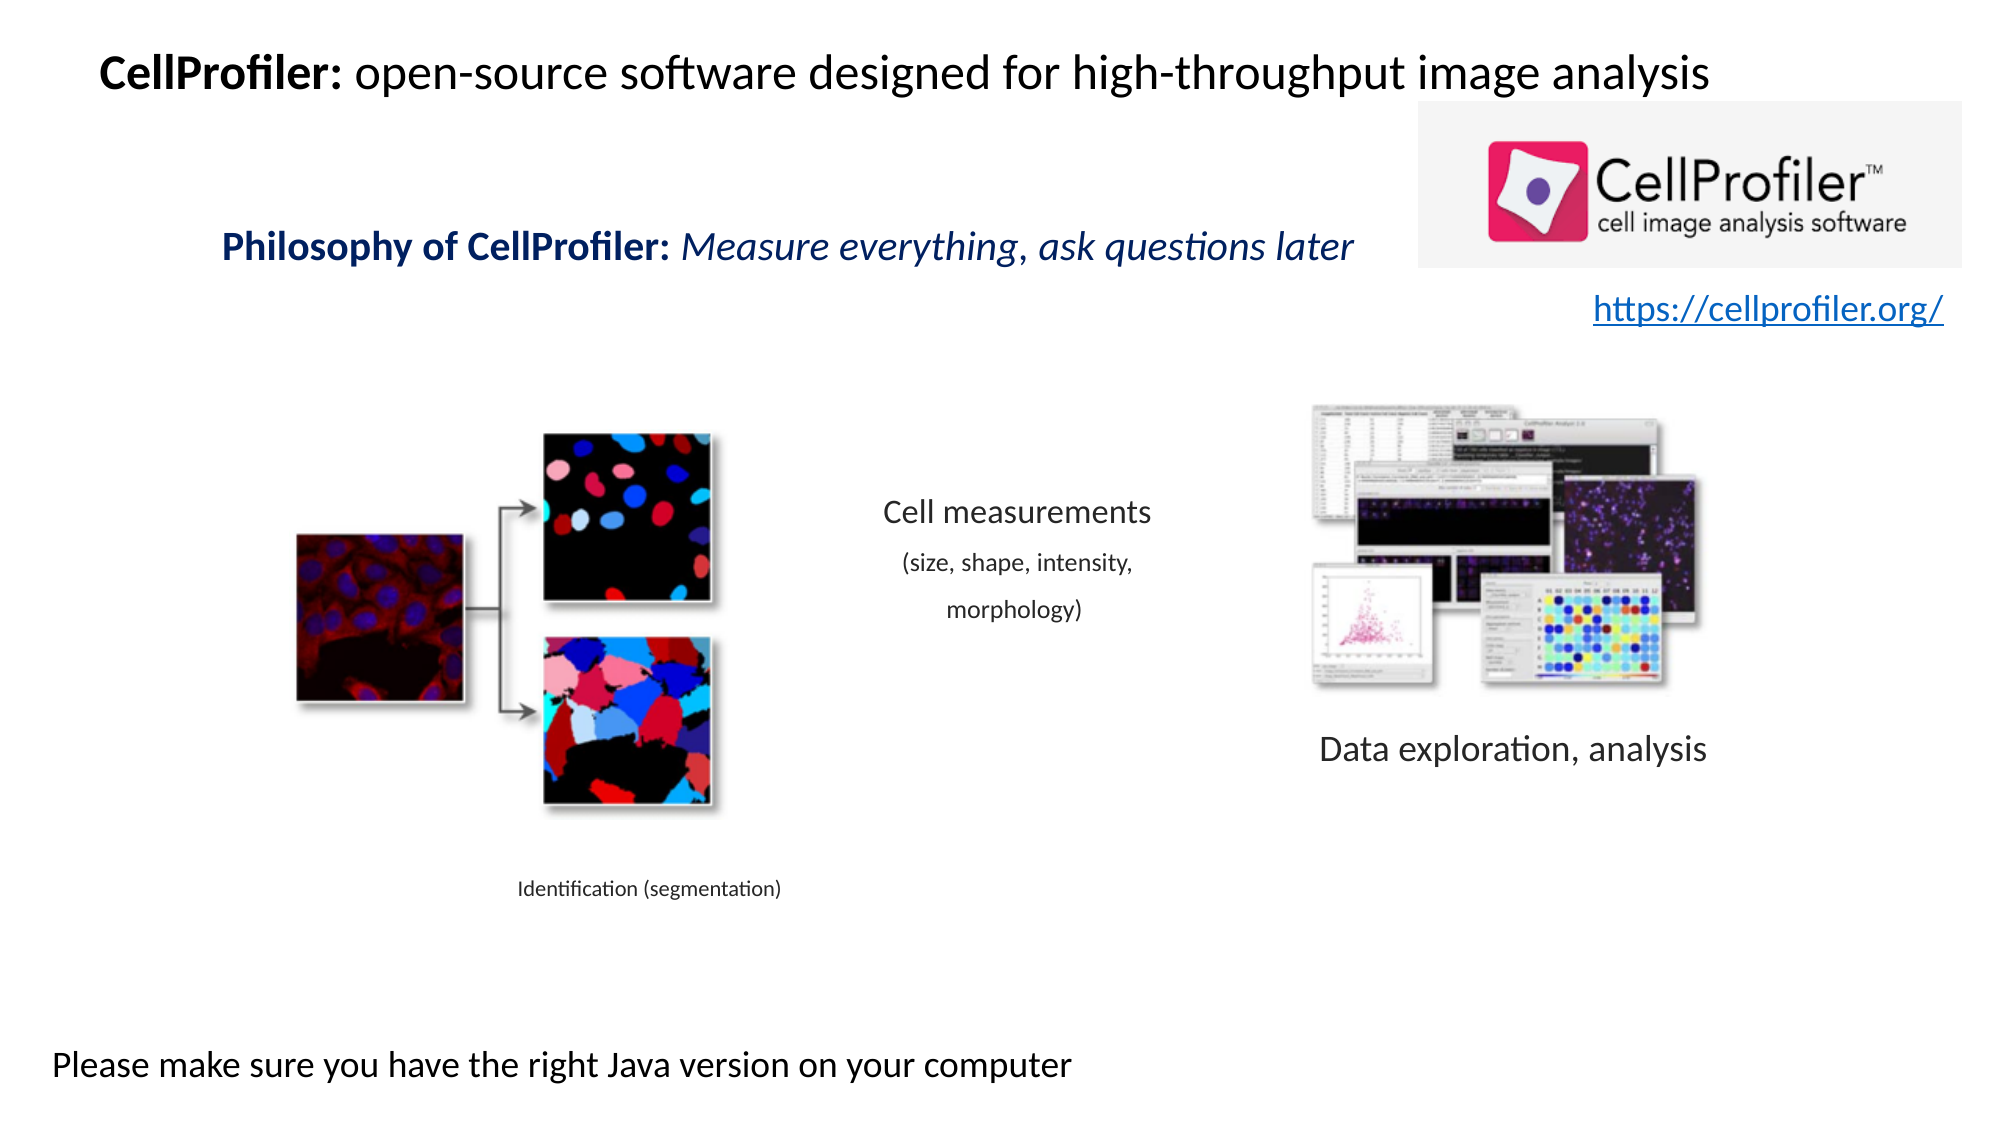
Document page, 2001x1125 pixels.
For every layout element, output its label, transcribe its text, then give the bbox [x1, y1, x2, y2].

text_box https://cellprofiler.org/ [1578, 276, 1959, 337]
text_box Identification (segmentation) [502, 852, 800, 910]
text_box Please make sure you have the right Java version on your computer [37, 1032, 1263, 1093]
picture [289, 429, 732, 820]
text_box CellProfiler: open-source software designed for high-throughput image analysis [84, 31, 1768, 167]
text_box Data exploration, analysis [1304, 693, 1768, 780]
picture [1418, 101, 1962, 268]
text_box Cell measurements (size, shape, intensity, morphology) [820, 460, 1215, 633]
picture [1304, 403, 1723, 697]
text_box Philosophy of CellProfiler: Measure everything, ask questions later [207, 211, 1719, 276]
